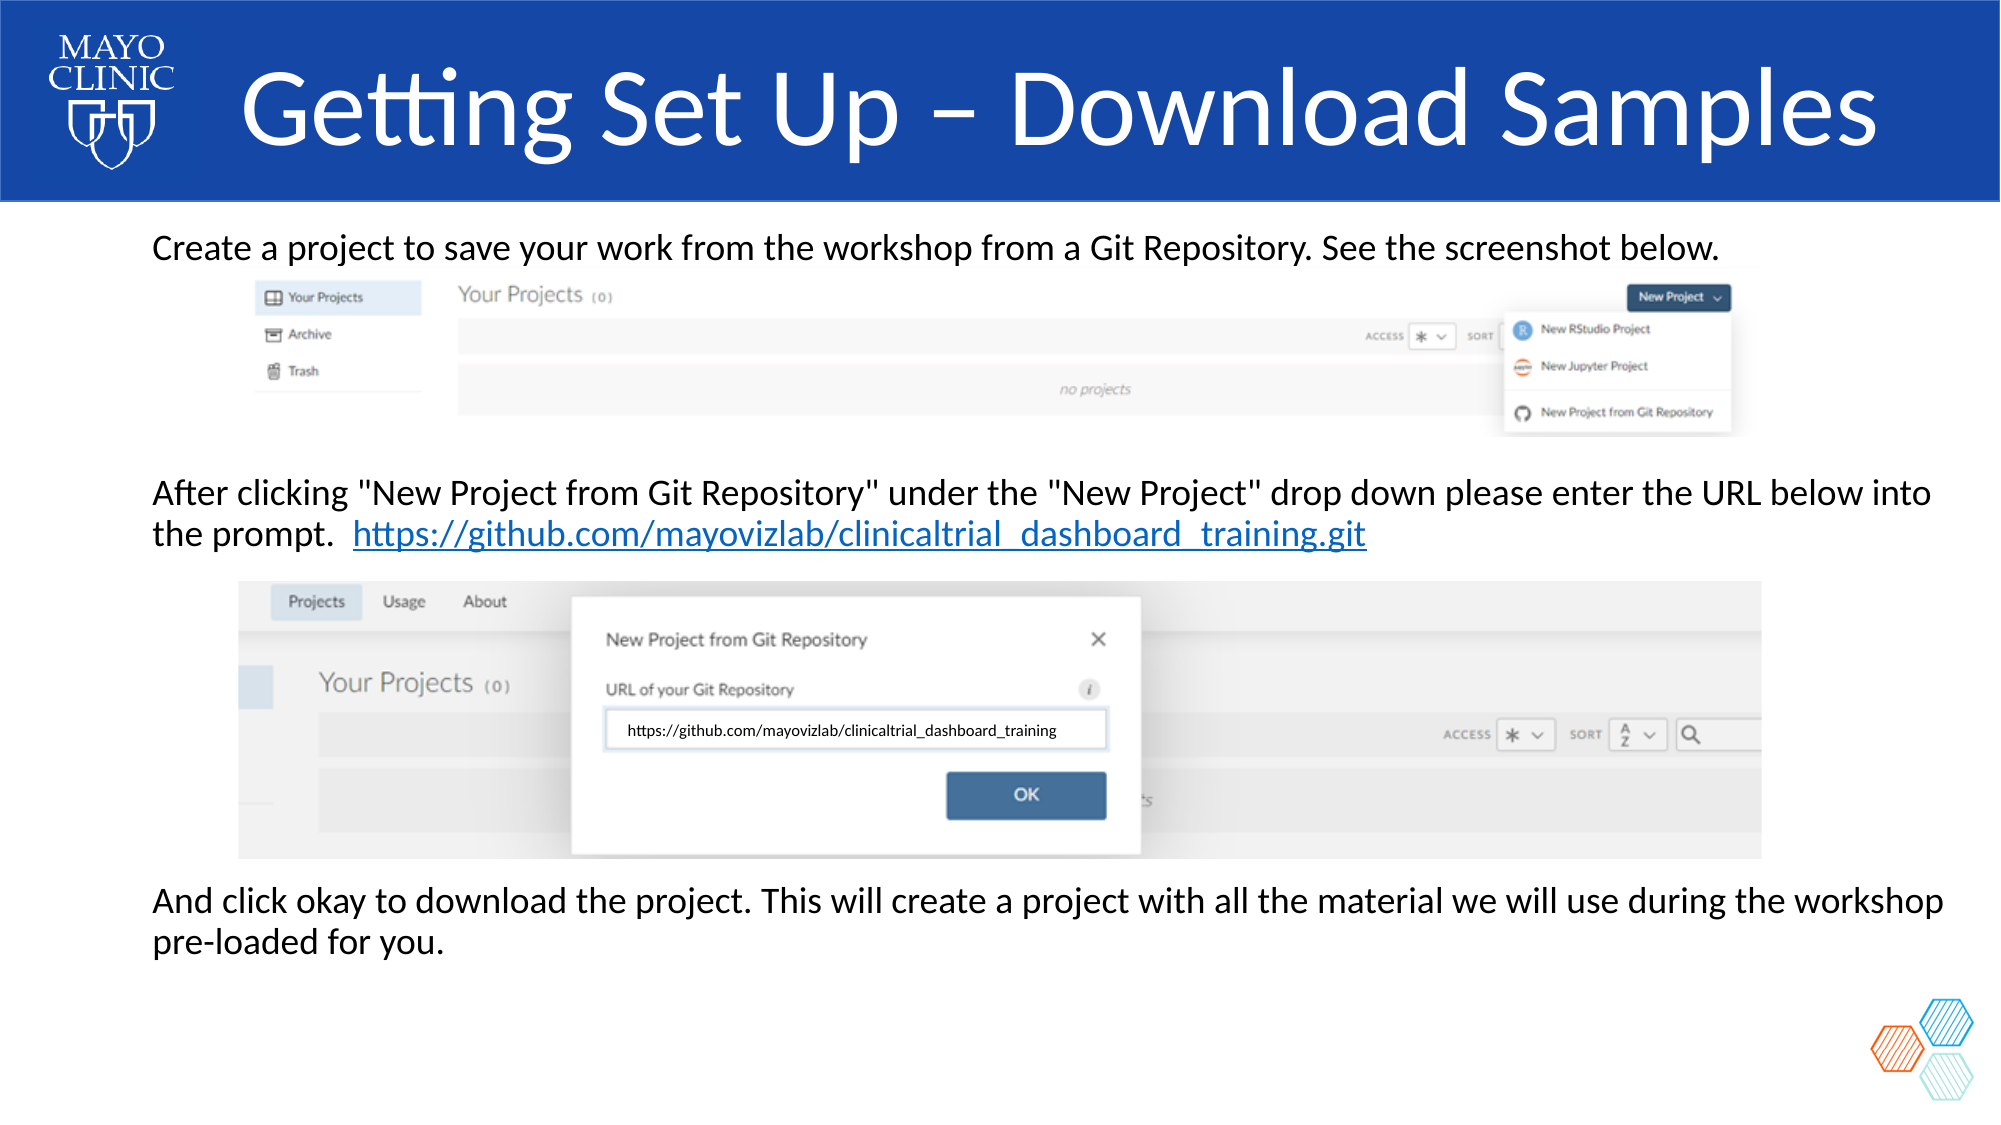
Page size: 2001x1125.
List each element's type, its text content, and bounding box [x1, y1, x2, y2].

list Create a project to save your work from the workshop from a Git Repository. See the screenshot below. After clicking "New Project from Git Repository" under the "New Project" drop down please enter the URL below into the prompt. https://github.com/mayovizlab/clinicaltrial_dashboard_training.git And click okay to download the project. This will create a project with all the material we will use during the workshop pre-loaded for you. [137, 220, 1974, 1106]
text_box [0, 0, 2000, 202]
picture [1839, 975, 1984, 1125]
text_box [238, 581, 1762, 859]
picture [238, 266, 1762, 437]
